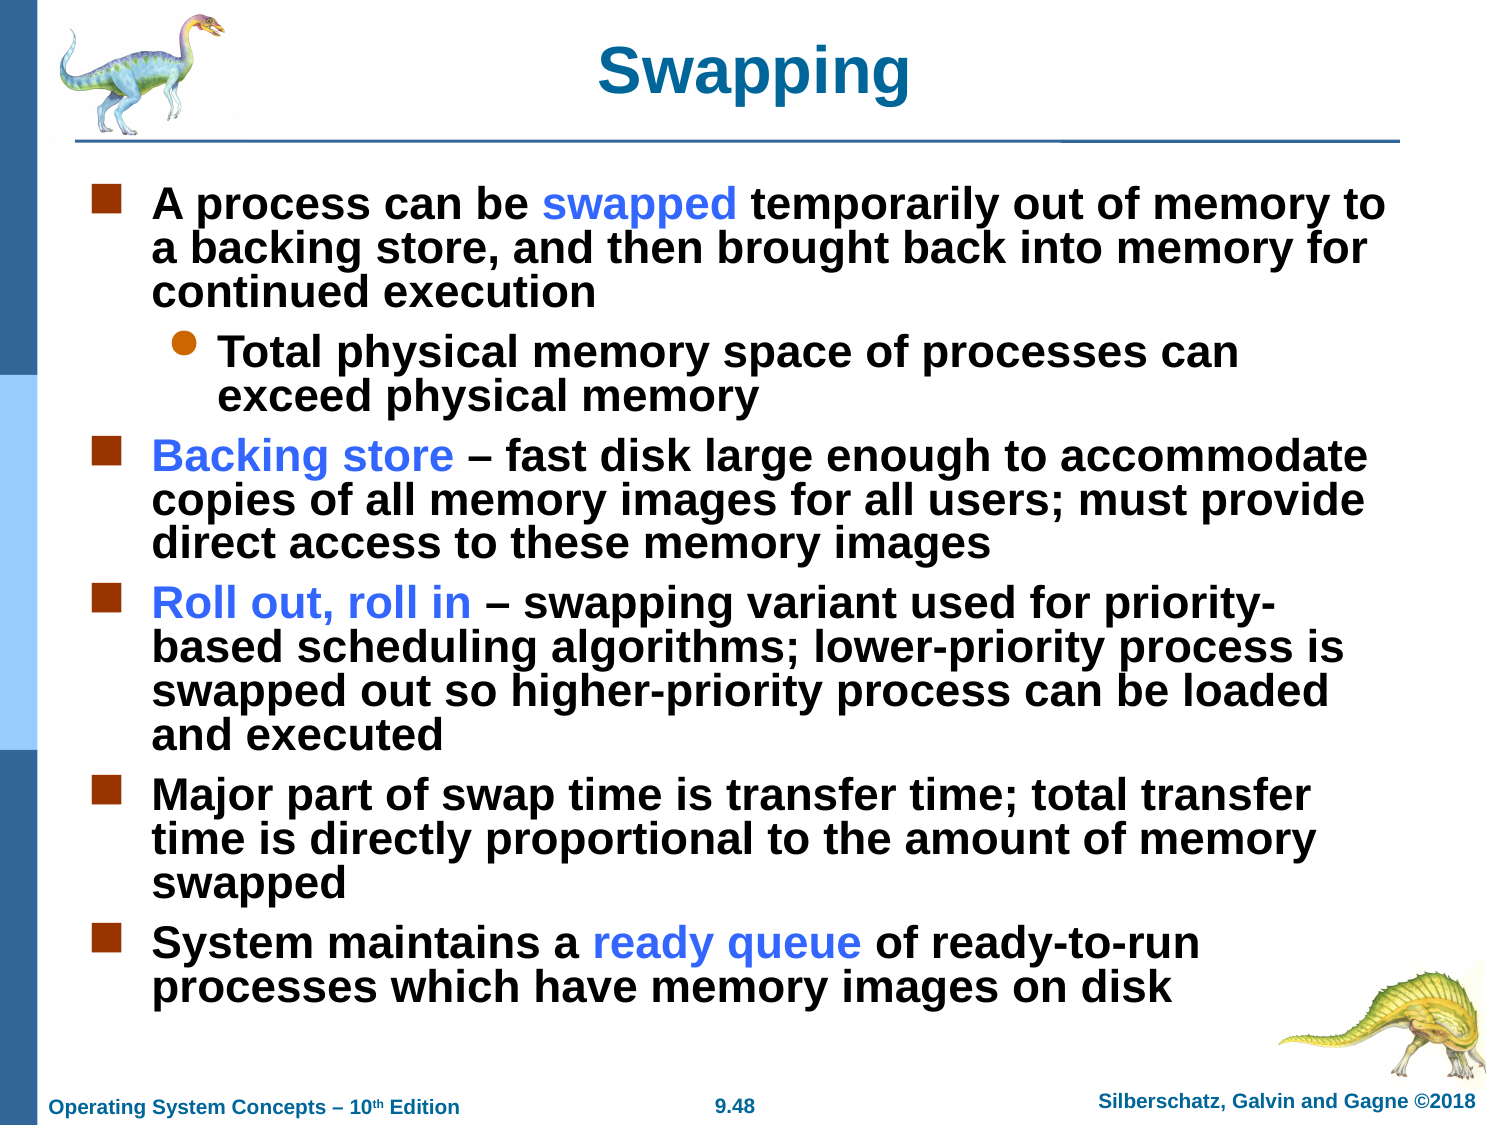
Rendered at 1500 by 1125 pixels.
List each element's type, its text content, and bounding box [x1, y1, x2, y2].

picture [46, 0, 243, 149]
title Swapping [80, 19, 1431, 115]
picture [1275, 959, 1486, 1090]
list A process can be swapped temporarily out of memory to a backing store, and then brought back into memory for continued execution Total physical memory space of processes can exceed physical memory Backing store – fast disk large enough to accommodate copies of all memory images for all users; must provide direct access to these memory images Roll out, roll in – swapping variant used for priority-based scheduling algorithms; lower-priority process is swapped out so higher-priority process can be loaded and executed Major part of swap time is transfer time; total transfer time is directly proportional to the amount of memory swapped System maintains a ready queue of ready-to-run processes which have memory images on disk [80, 176, 1407, 1008]
